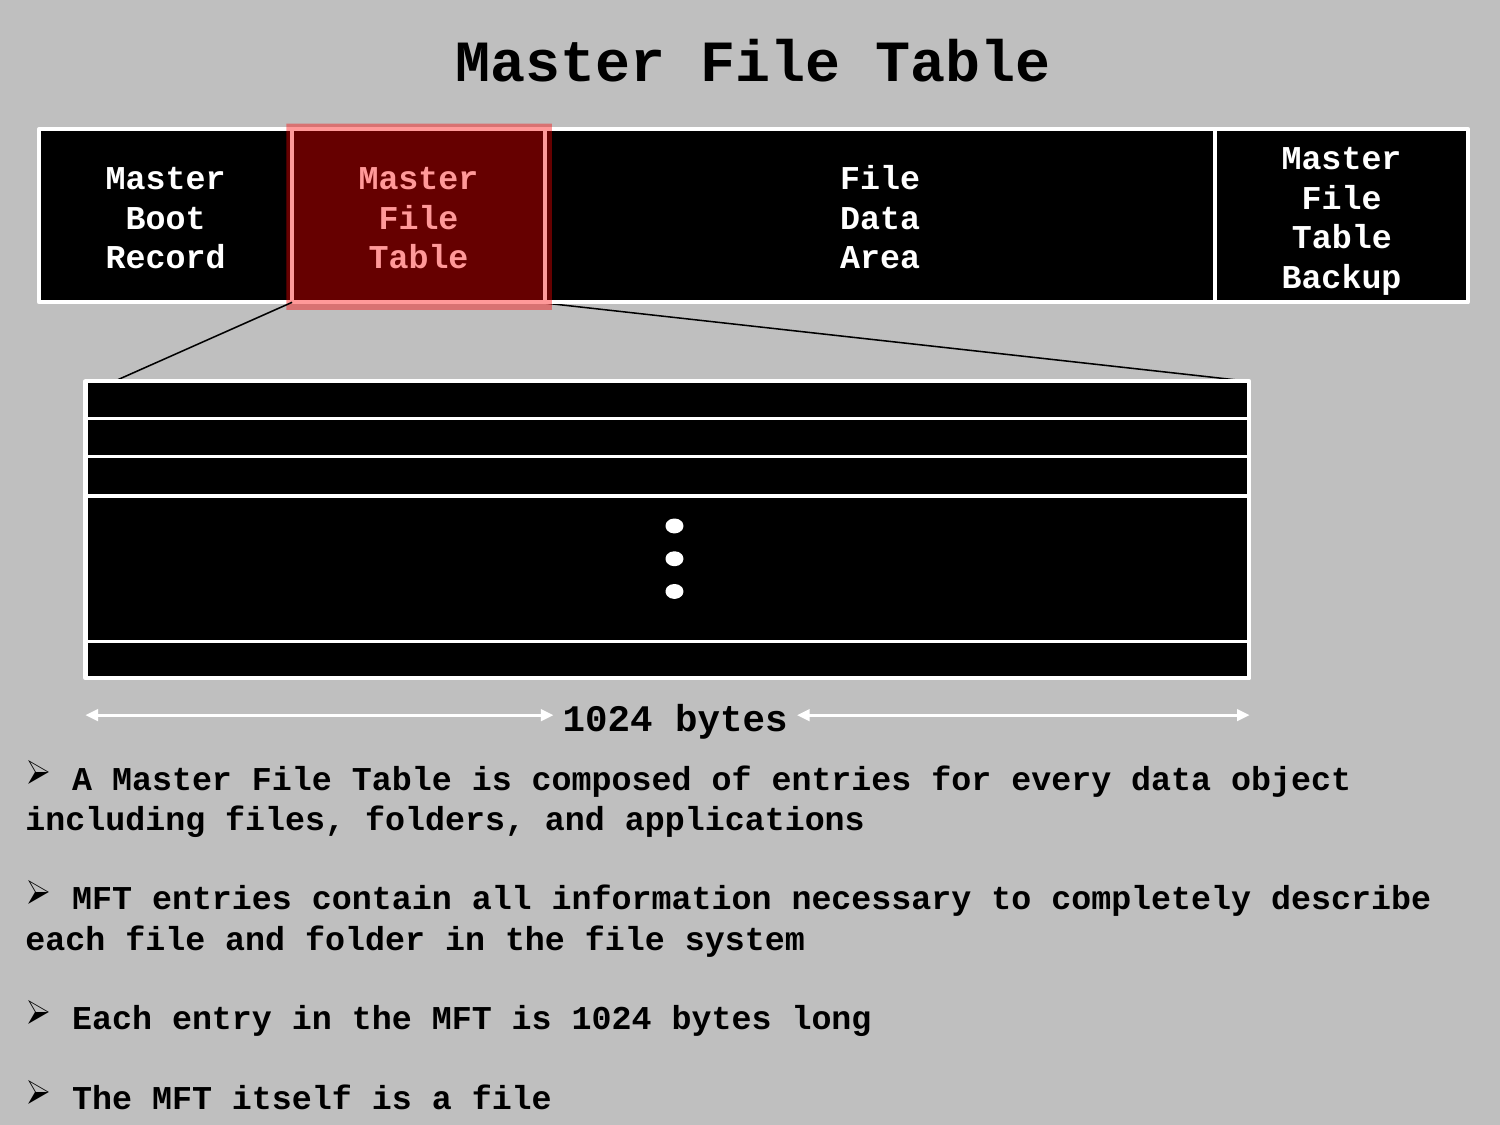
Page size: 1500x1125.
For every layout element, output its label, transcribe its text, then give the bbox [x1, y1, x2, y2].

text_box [85, 302, 293, 395]
text_box [665, 551, 684, 567]
text_box Master Boot Record [37, 127, 284, 304]
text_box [273, 272, 1250, 382]
text_box File Data Area [554, 127, 1213, 271]
text_box [284, 122, 554, 271]
text_box Master File Table Backup [1213, 127, 1470, 304]
text_box Master File Table [85, 9, 1421, 106]
text_box [665, 584, 684, 599]
text_box A Master File Table is composed of entries for every data object including files, folders, and applications MFT entries contain all information necessary to completely describe each file and folder in the file system Each entry in the MFT is 1024 bytes long The MFT itself is a file [10, 749, 1491, 1116]
text_box 1024 bytes [547, 686, 803, 747]
text_box [665, 518, 684, 534]
text_box [83, 388, 1251, 680]
